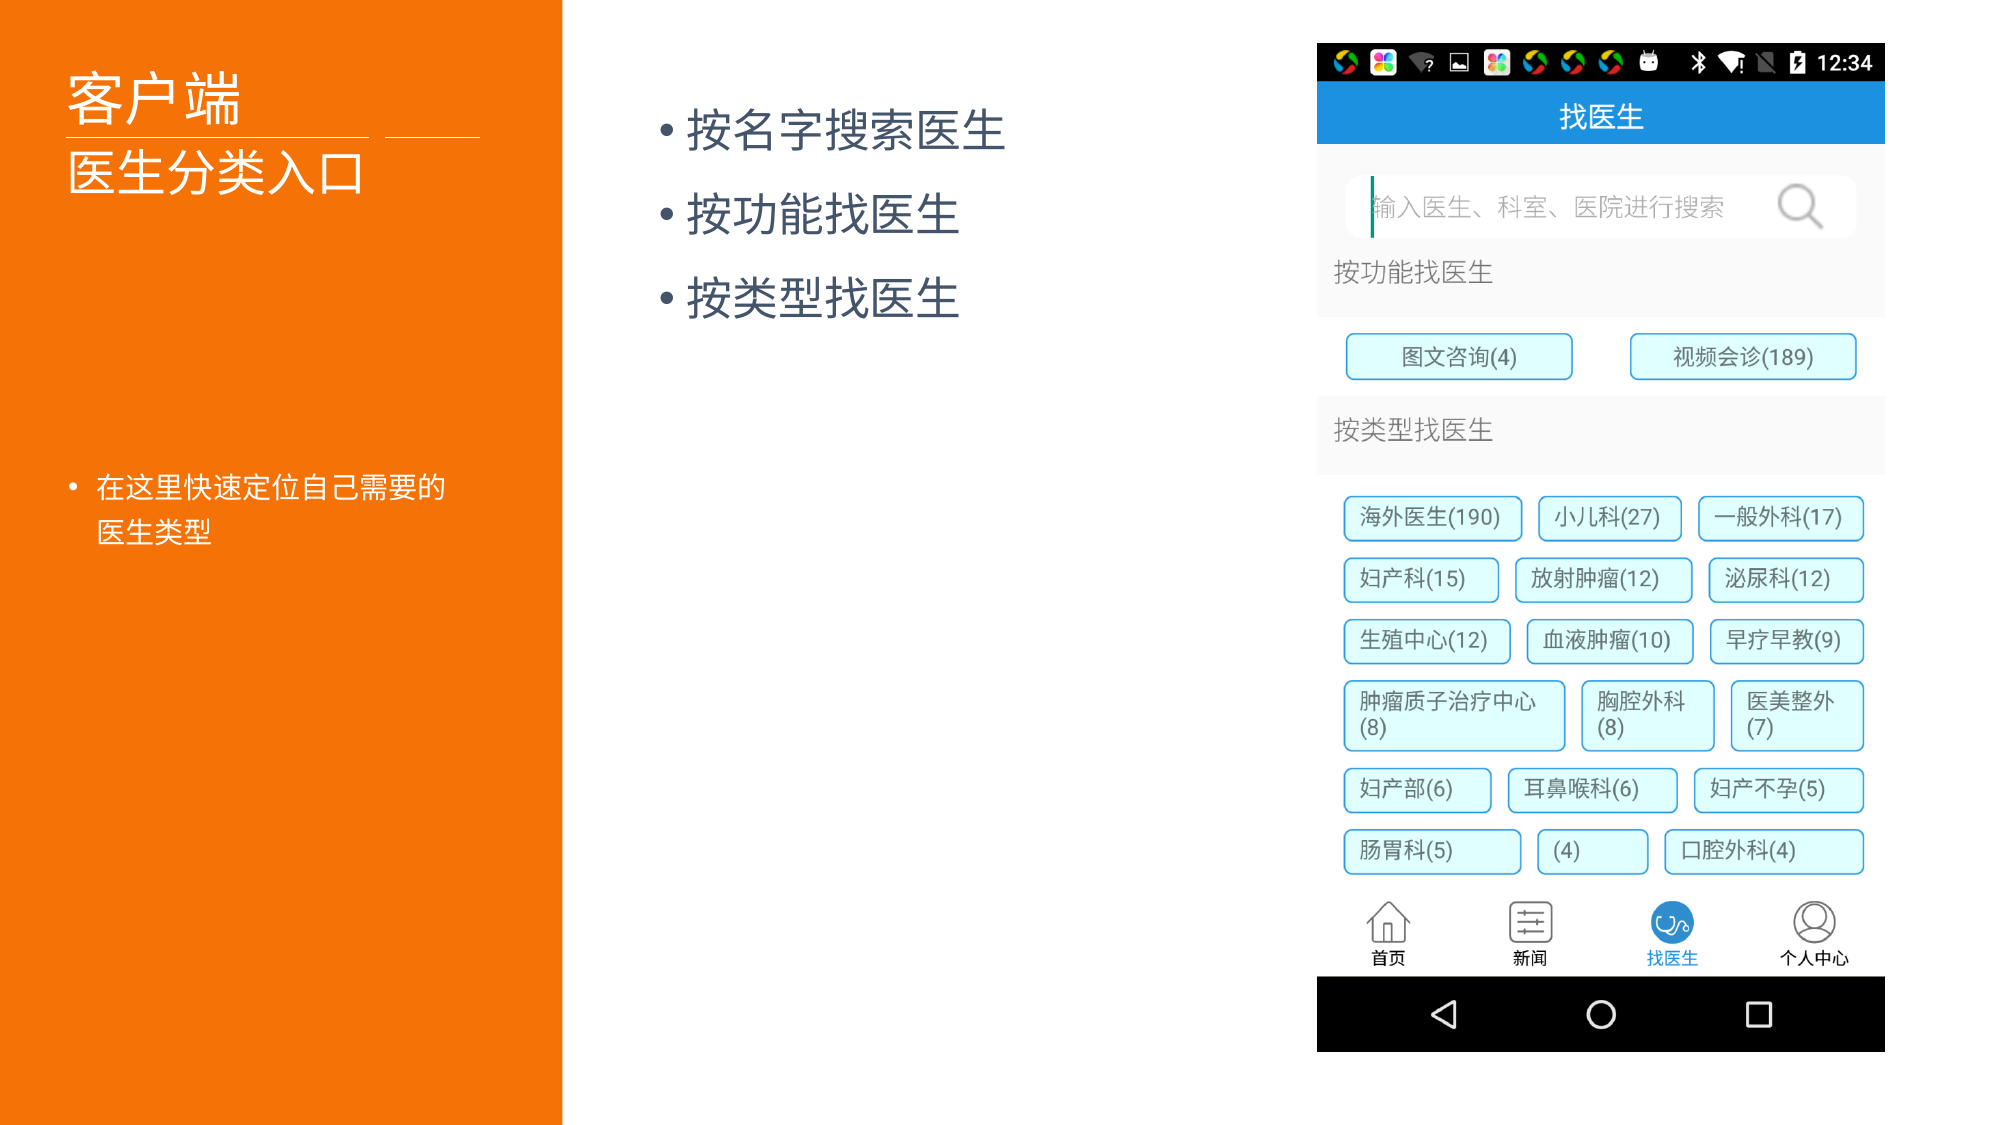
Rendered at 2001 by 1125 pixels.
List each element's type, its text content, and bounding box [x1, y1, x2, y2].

text_box 在这里快速定位自己需要的医生类型 [53, 451, 481, 558]
picture [1317, 43, 1885, 1052]
list 医生分类入口 [52, 141, 559, 217]
list 客户端 [52, 62, 559, 138]
text_box 按名字搜索医生 按功能找医生 按类型找医生 [643, 77, 1291, 333]
